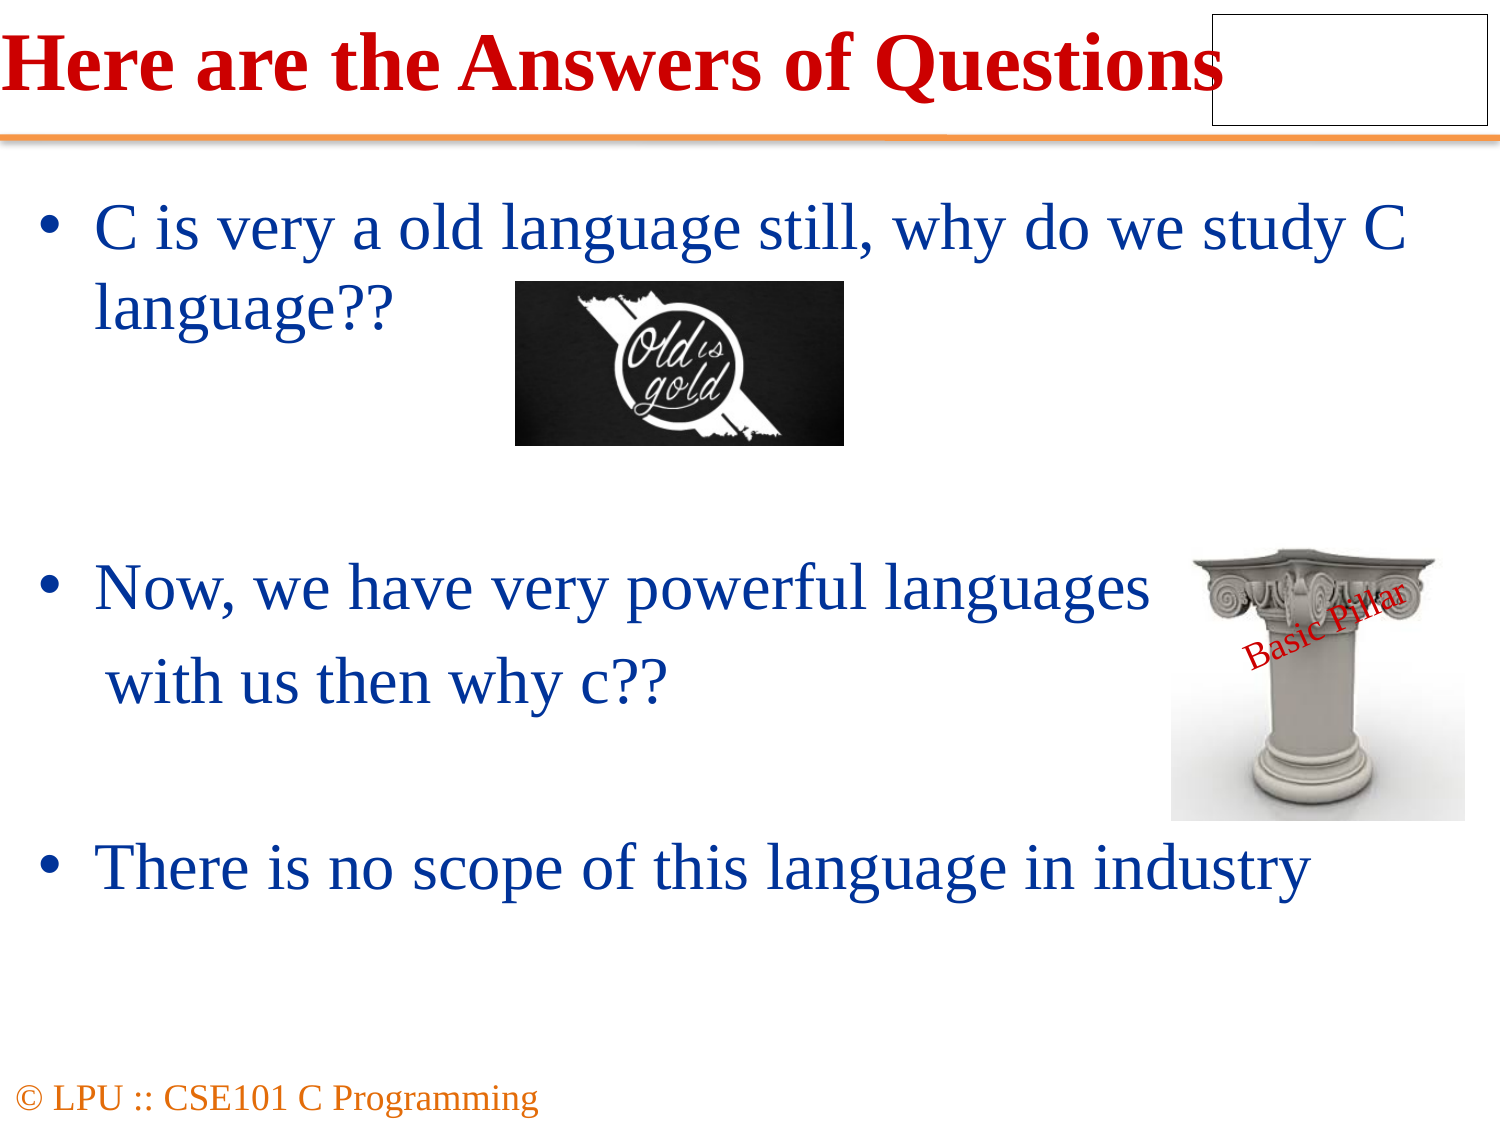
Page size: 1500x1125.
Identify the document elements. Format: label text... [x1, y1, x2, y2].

list C is very a old language still, why do we study C language?? Now, we have very powerful languages with us then why c?? There is no scope of this language in industry [23, 175, 1477, 1055]
title Here are the Answers of Questions [0, 0, 1289, 129]
picture [515, 280, 844, 446]
picture [1171, 527, 1466, 821]
text_box Scope for Experts always Exists [58, 867, 1453, 993]
